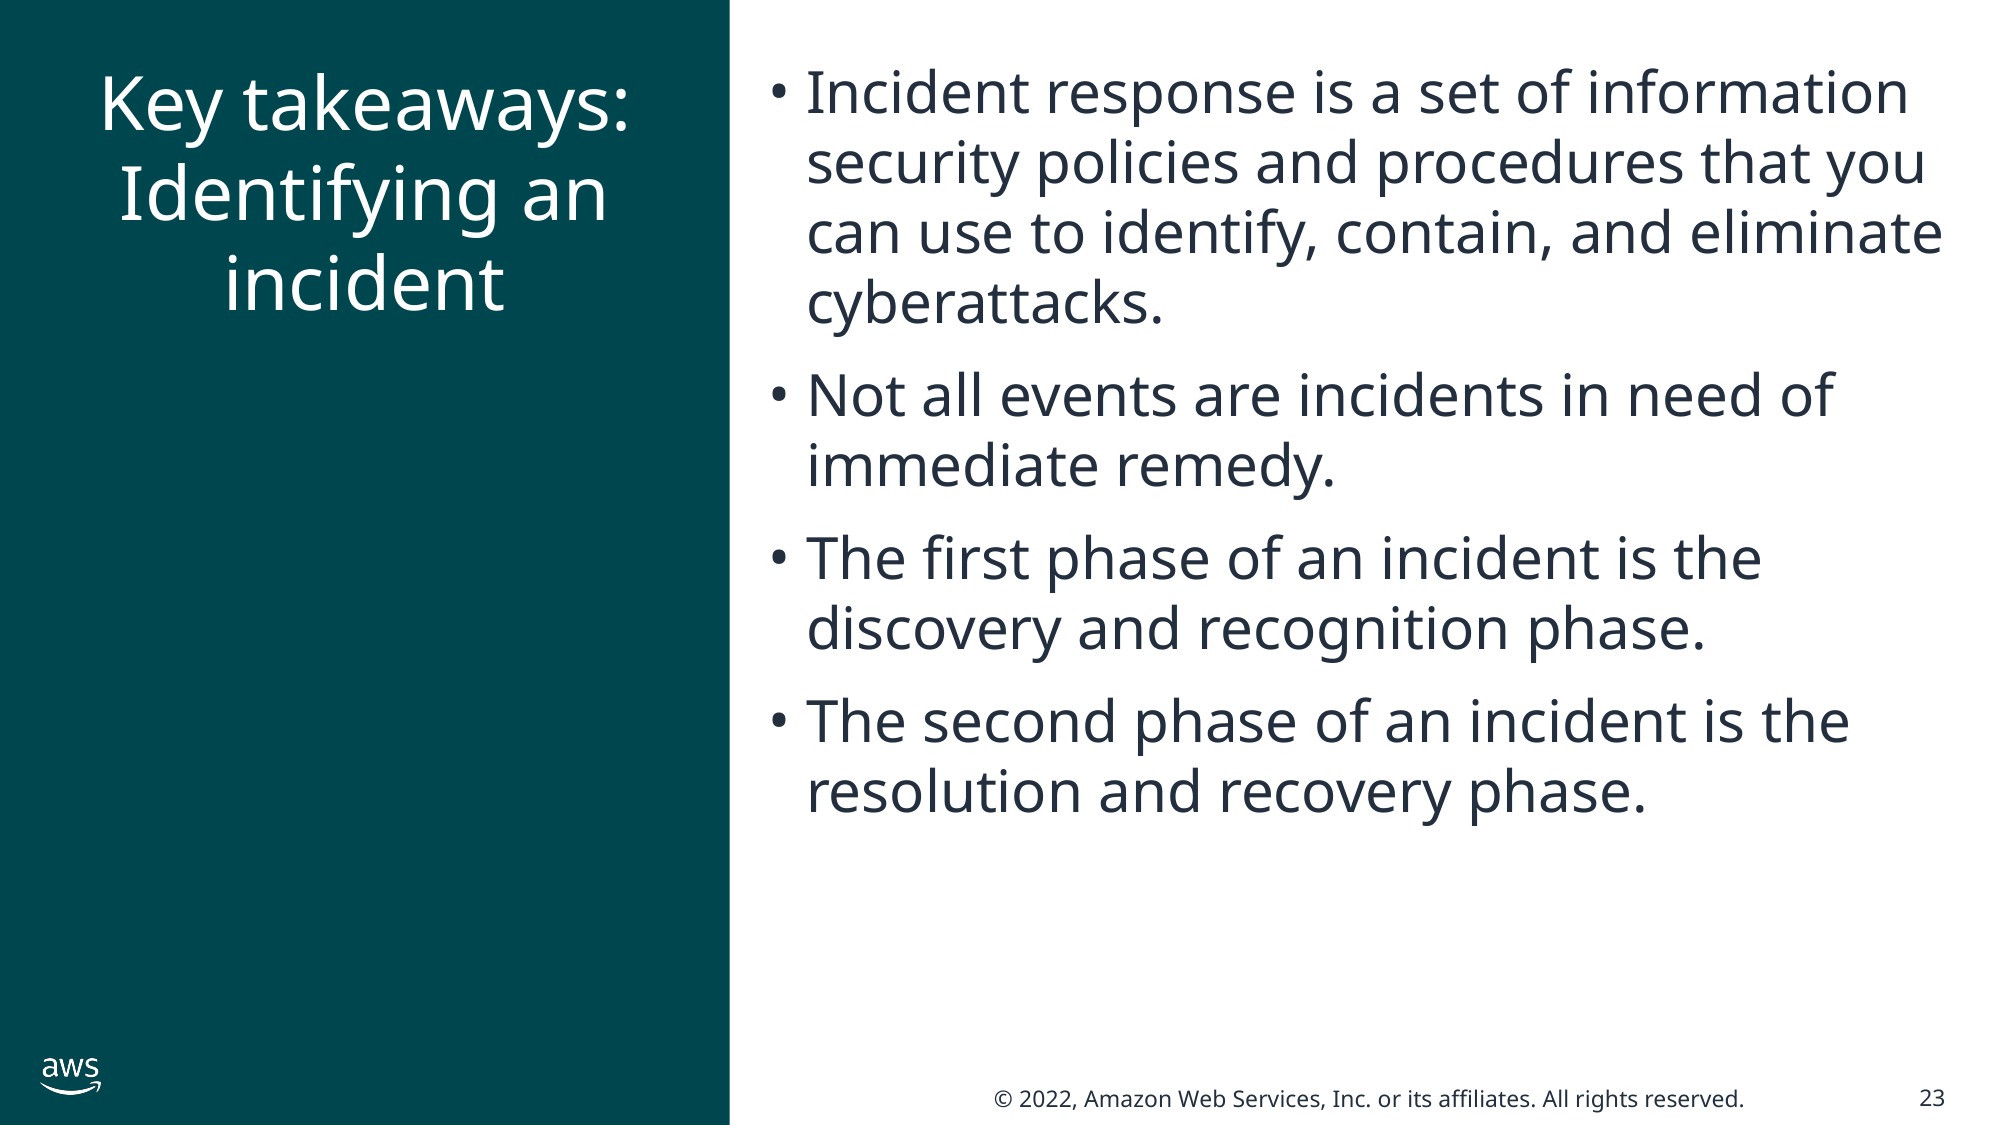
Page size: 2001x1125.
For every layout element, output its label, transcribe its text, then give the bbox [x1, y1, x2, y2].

slide_number 23 [1881, 1077, 1961, 1121]
picture [40, 1058, 101, 1095]
list Incident response is a set of information security policies and procedures that you can use to identify, contain, and eliminate cyberattacks. Not all events are incidents in need of immediate remedy. The first phase of an incident is the discovery and recognition phase. The second phase of an incident is the resolution and recovery phase. [753, 47, 1961, 1056]
title Key takeaways: Identifying an incident [39, 47, 690, 355]
